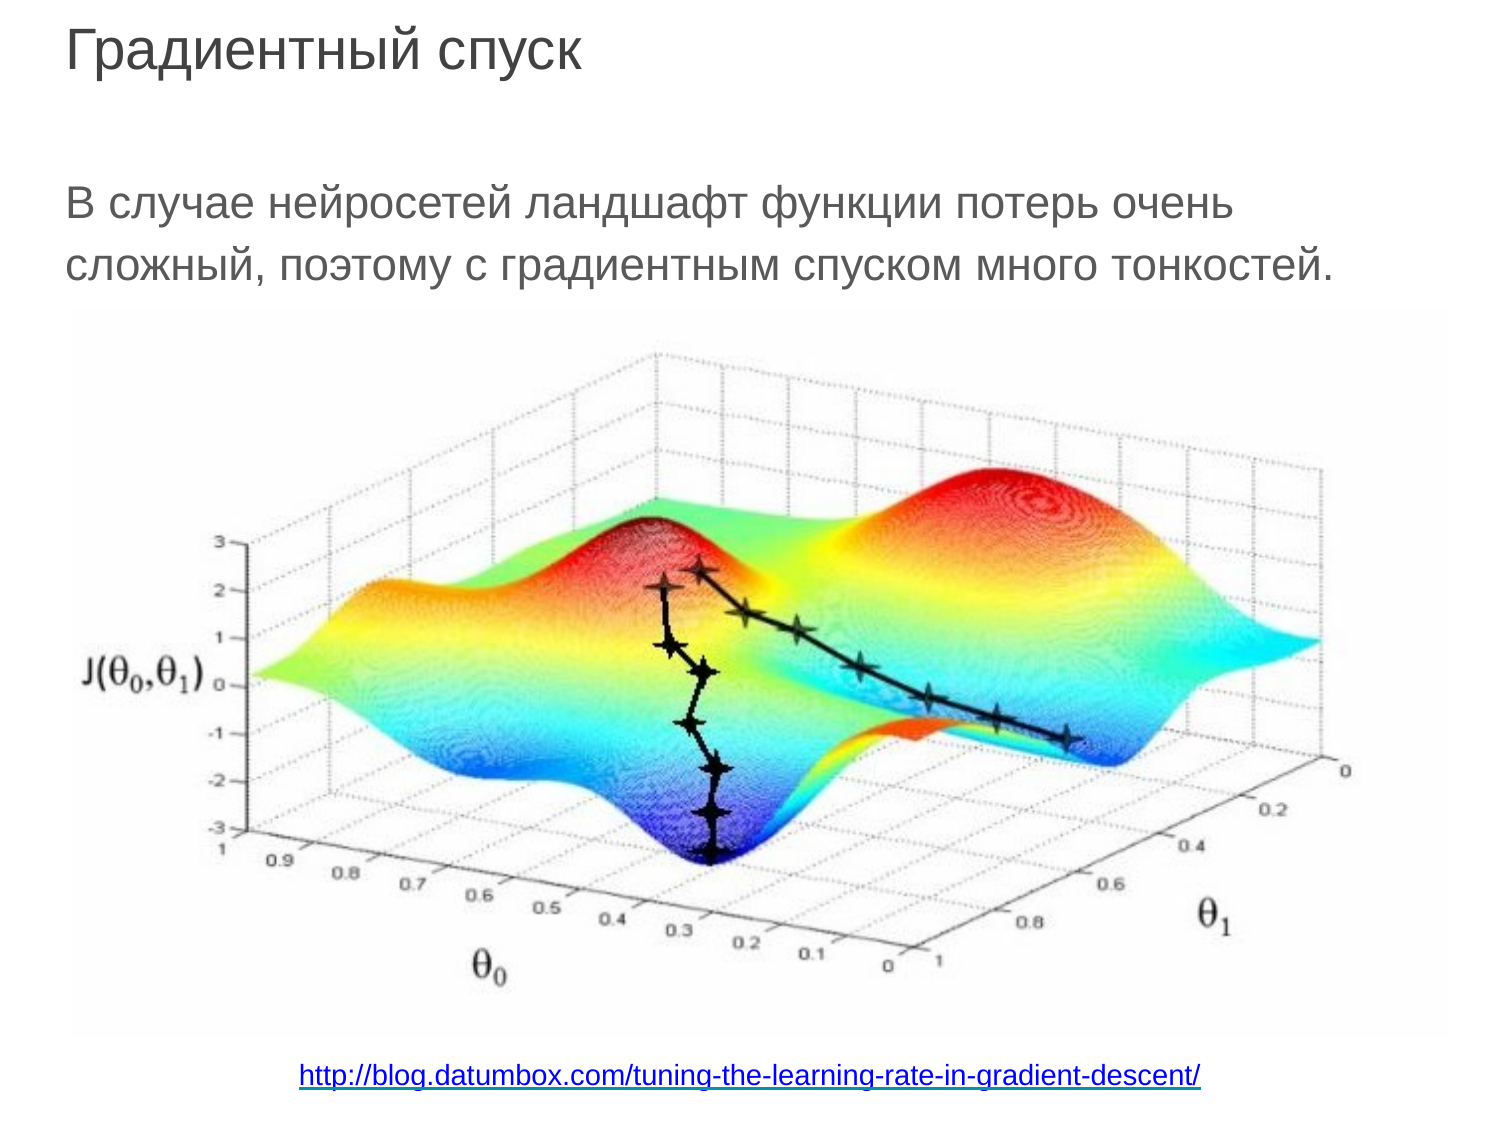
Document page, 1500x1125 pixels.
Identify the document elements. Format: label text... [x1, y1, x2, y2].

text_box В случае нейросетей ландшафт функции потерь очень сложный, поэтому с градиентным спуском много тонкостей. [63, 163, 1345, 290]
text_box [72, 309, 1449, 1038]
text_box Градиентный спуск [63, 9, 589, 82]
text_box http://blog.datumbox.com/tuning-the-learning-rate-in-gradient-descent/ [296, 1054, 1207, 1092]
